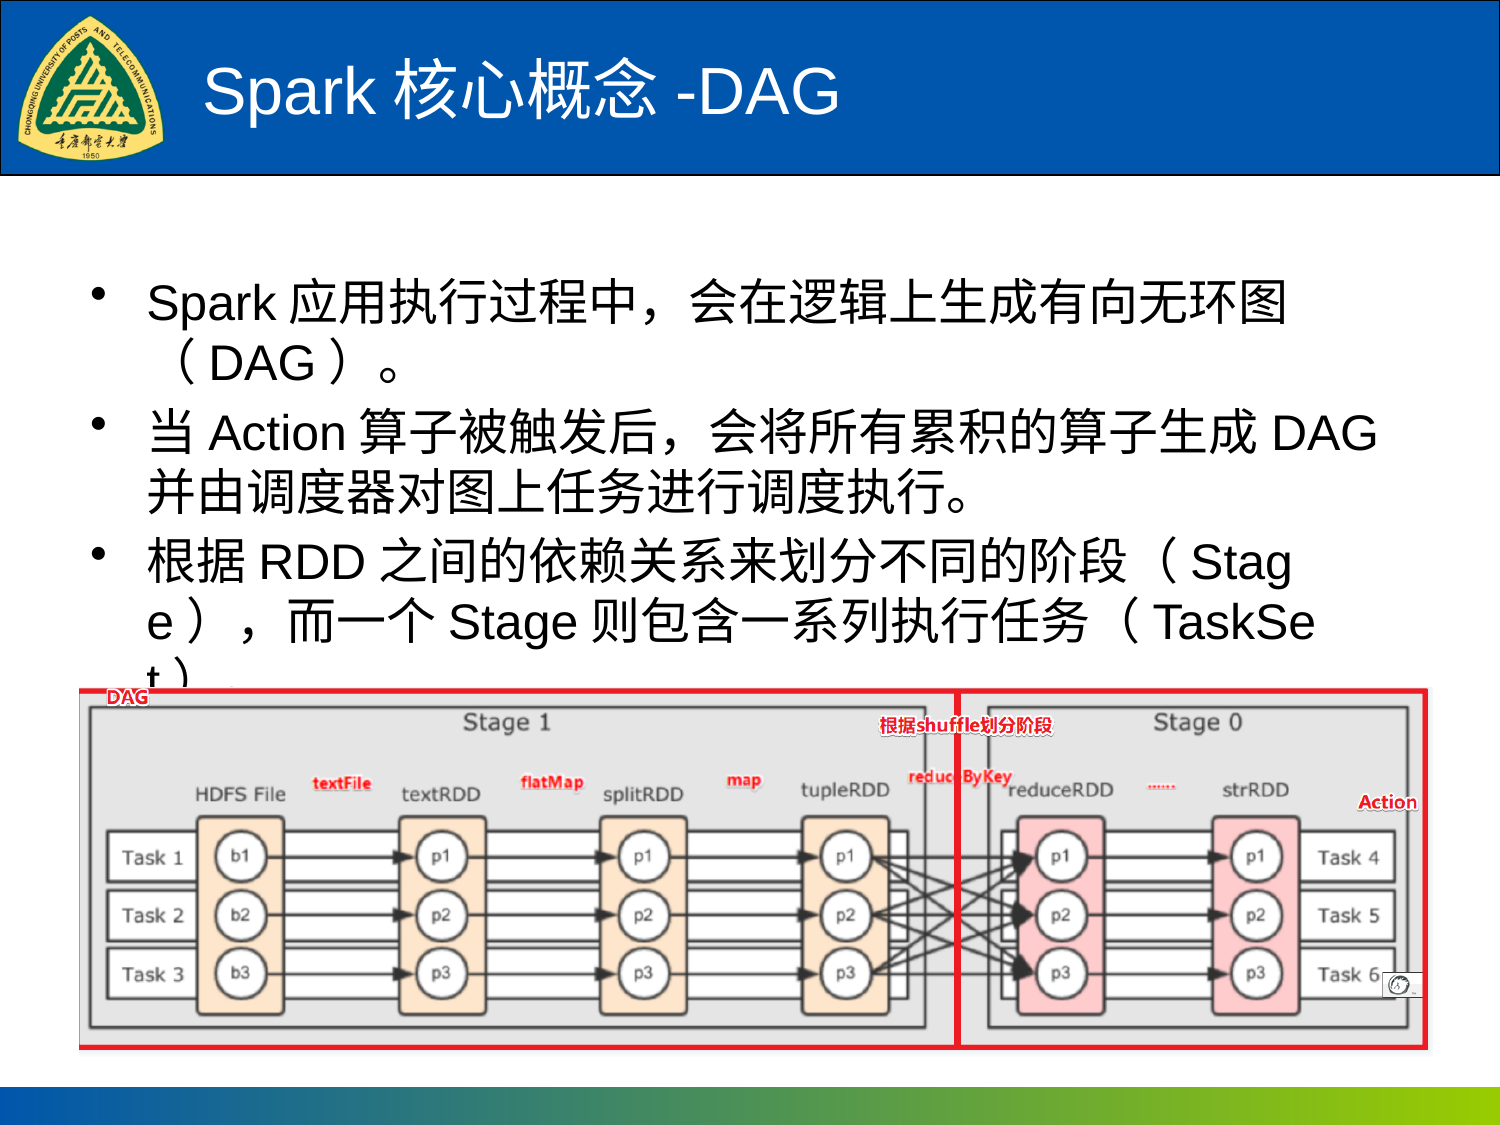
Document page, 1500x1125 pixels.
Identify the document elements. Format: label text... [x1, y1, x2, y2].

picture [13, 12, 167, 163]
list Spark应用执行过程中，会在逻辑上生成有向无环图（DAG）。 当Action算子被触发后，会将所有累积的算子生成DAG并由调度器对图上任务进行调度执行。 根据RDD之间的依赖关系来划分不同的阶段（Stage），而一个Stage则包含一系列执行任务（TaskSet）。 [75, 262, 1438, 688]
picture [79, 687, 1433, 1057]
title Spark核心概念-DAG [187, 12, 1500, 163]
